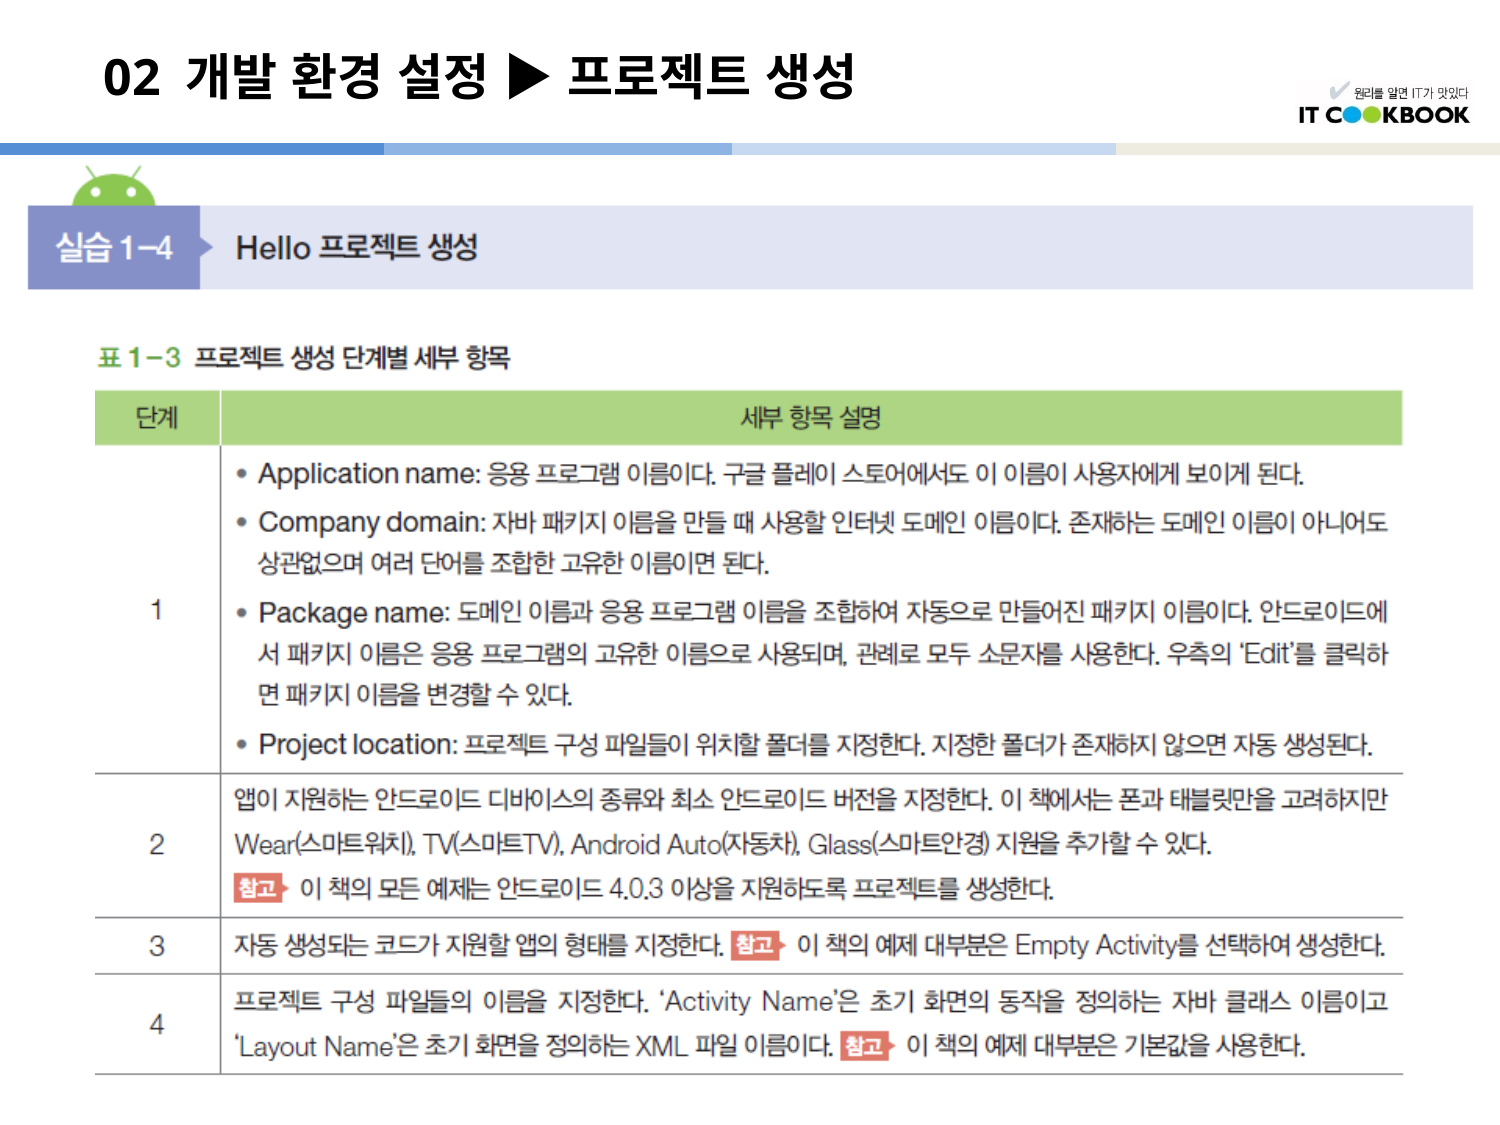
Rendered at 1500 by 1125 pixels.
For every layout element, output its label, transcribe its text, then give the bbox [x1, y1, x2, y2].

picture [94, 341, 1405, 1083]
picture [1295, 78, 1473, 125]
picture [22, 160, 1478, 296]
title 02 개발 환경 설정 ▶ 프로젝트 생성 [88, 30, 1330, 121]
